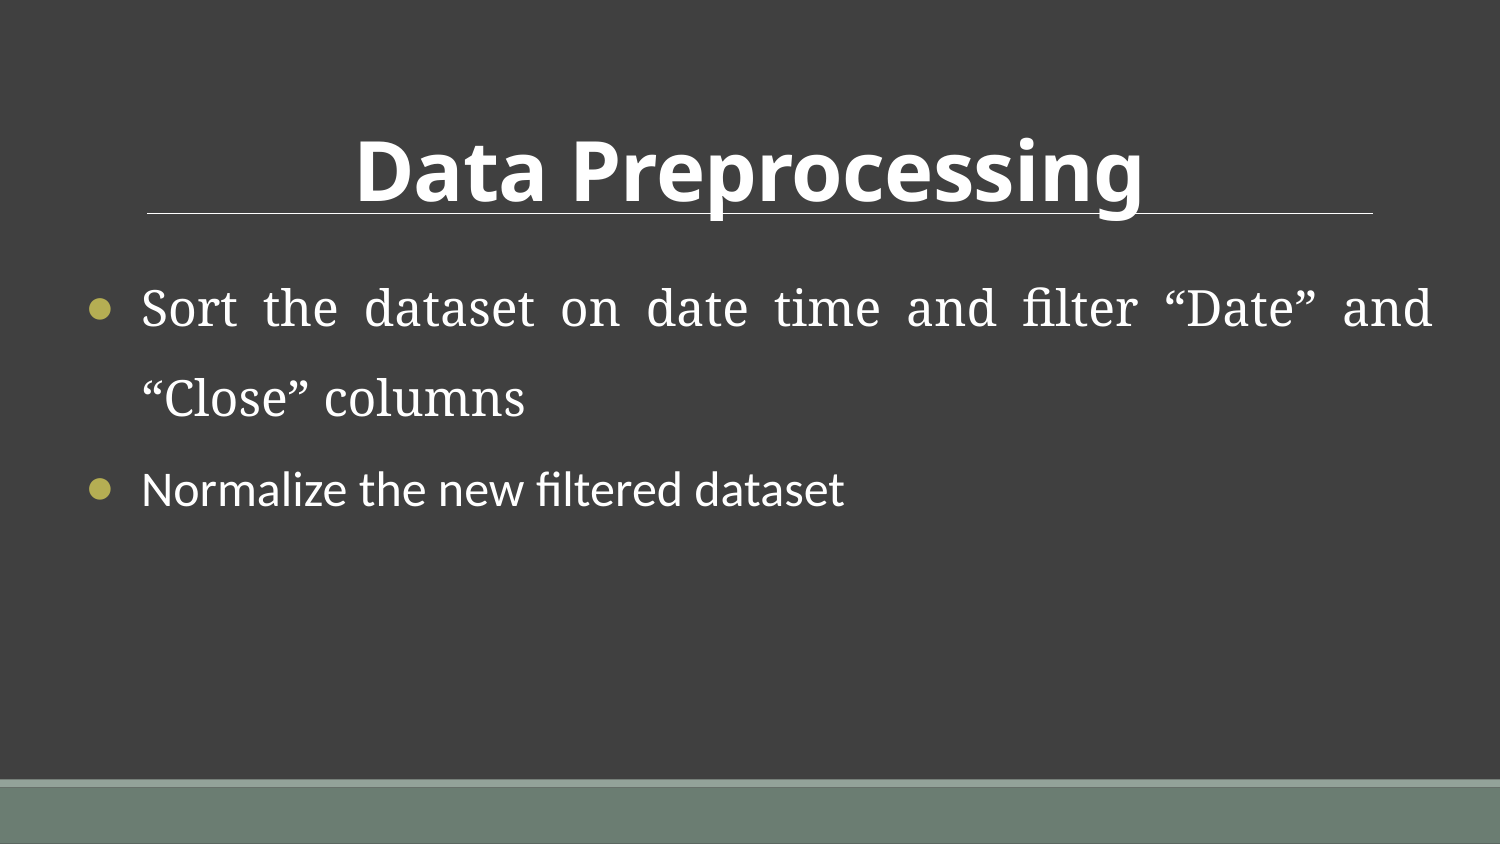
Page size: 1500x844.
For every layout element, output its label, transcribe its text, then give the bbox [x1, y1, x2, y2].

list Sort the dataset on date time and filter “Date” and “Close” columns Normalize the new filtered dataset [51, 231, 1449, 750]
title Data Preprocessing [51, 118, 1449, 213]
